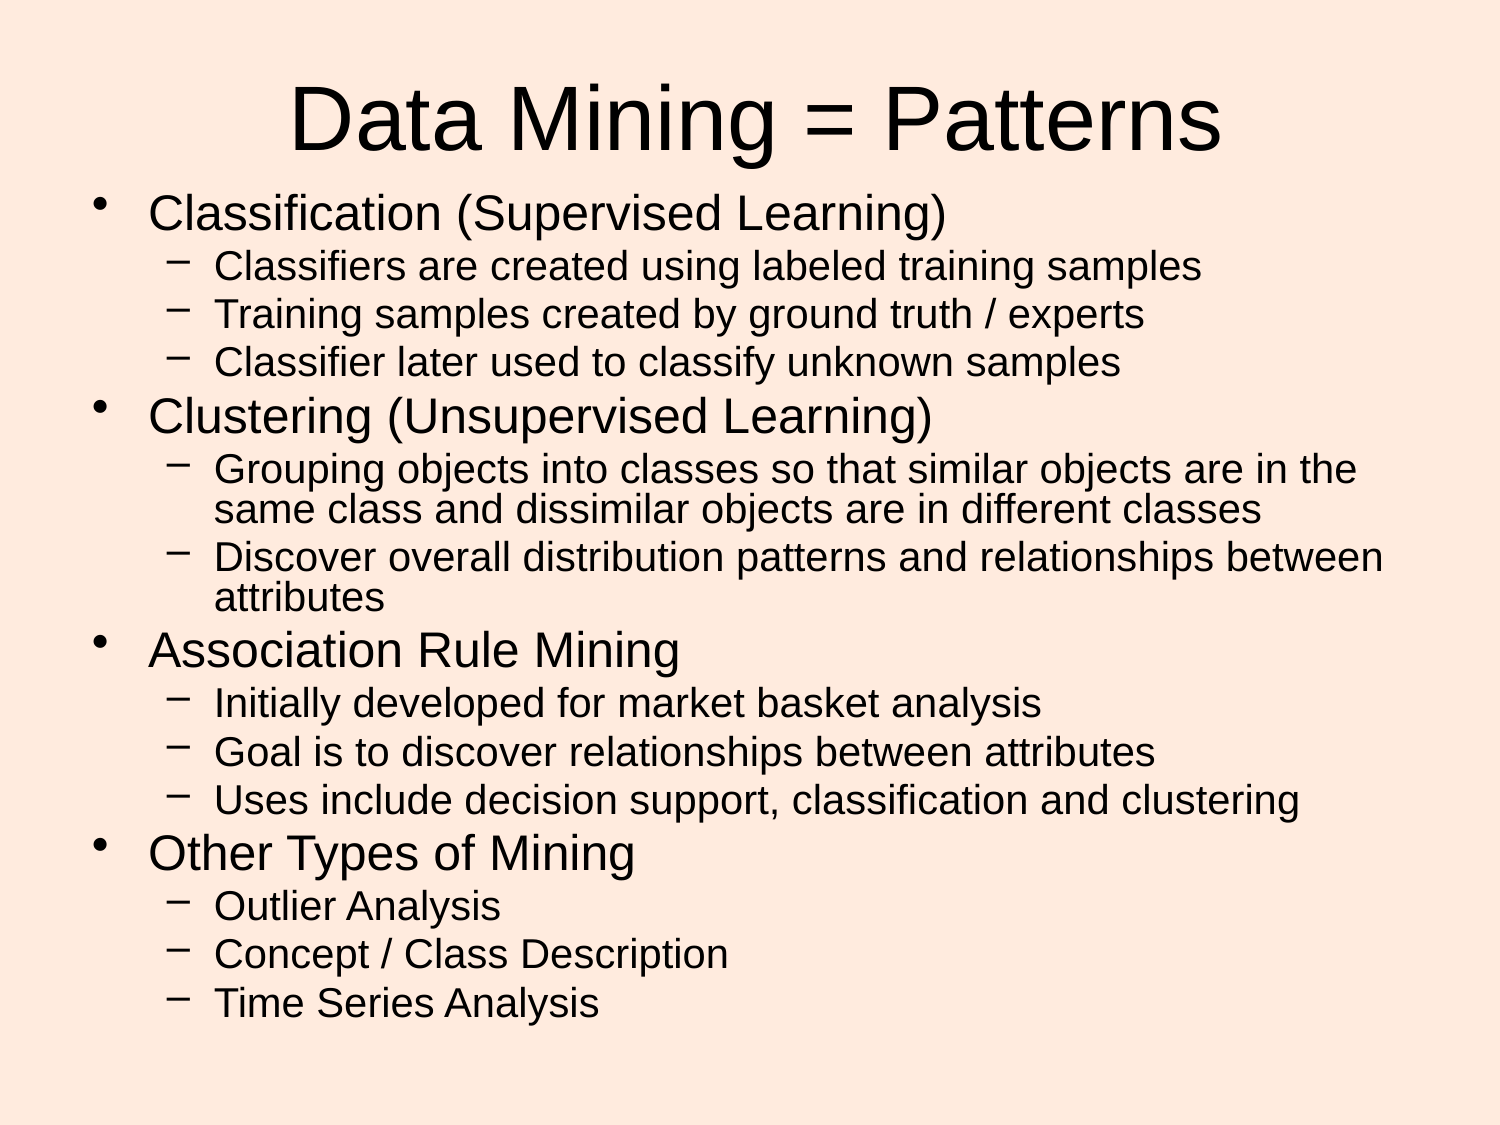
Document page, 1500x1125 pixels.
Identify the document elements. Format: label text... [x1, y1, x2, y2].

list Classification (Supervised Learning) Classifiers are created using labeled training samples Training samples created by ground truth / experts Classifier later used to classify unknown samples Clustering (Unsupervised Learning) Grouping objects into classes so that similar objects are in the same class and dissimilar objects are in different classes Discover overall distribution patterns and relationships between attributes Association Rule Mining Initially developed for market basket analysis Goal is to discover relationships between attributes Uses include decision support, classification and clustering Other Types of Mining Outlier Analysis Concept / Class Description Time Series Analysis [76, 184, 1409, 1077]
title Data Mining = Patterns [62, 54, 1452, 173]
